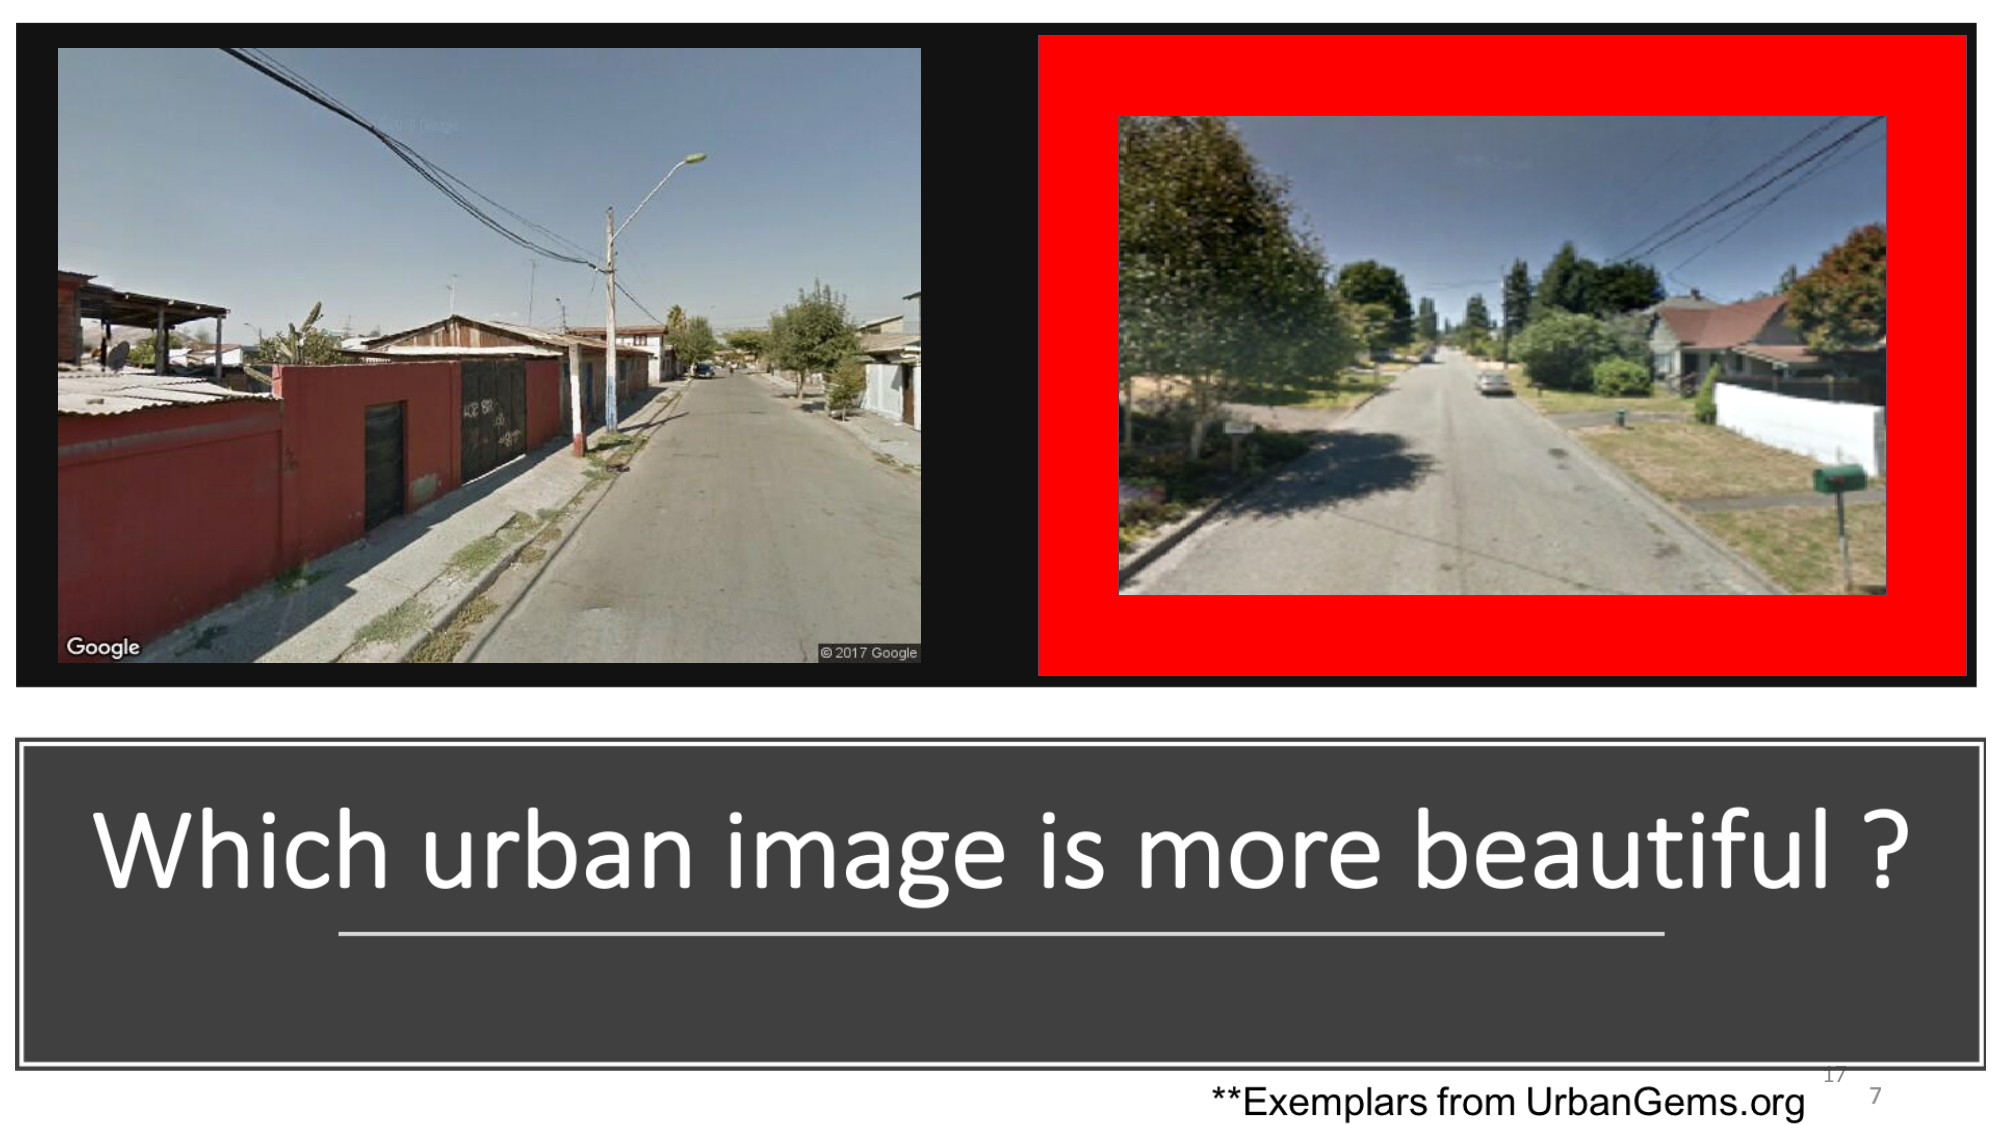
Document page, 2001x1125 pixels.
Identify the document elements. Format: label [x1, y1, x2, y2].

text_box [13, 22, 1986, 1125]
